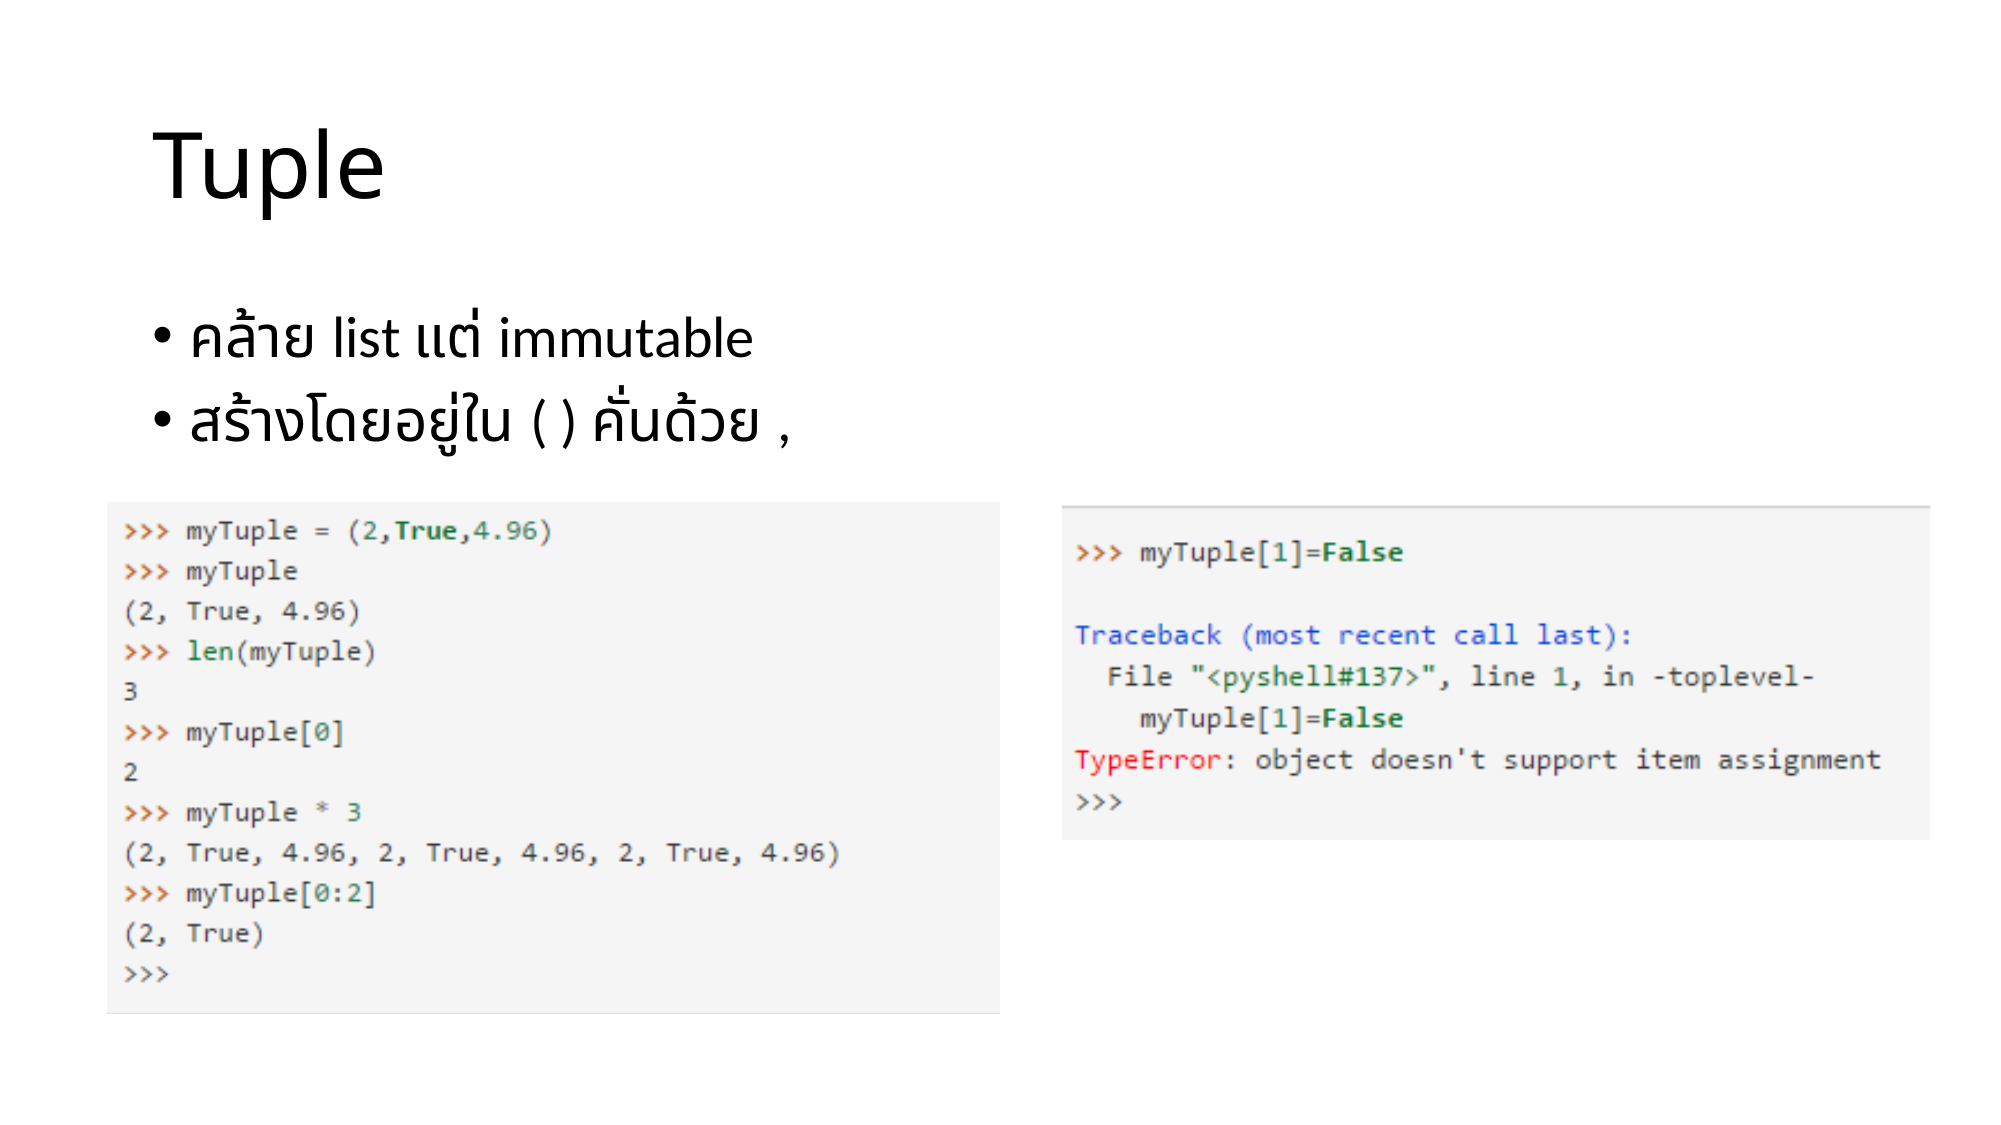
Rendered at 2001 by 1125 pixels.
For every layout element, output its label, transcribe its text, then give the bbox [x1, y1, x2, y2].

picture [1061, 501, 1931, 840]
list คล้าย list แต่ immutable สร้างโดยอยู่ใน ( ) คั่นด้วย , [137, 299, 1863, 1014]
title Tuple [137, 59, 1863, 278]
picture [107, 501, 1000, 1014]
